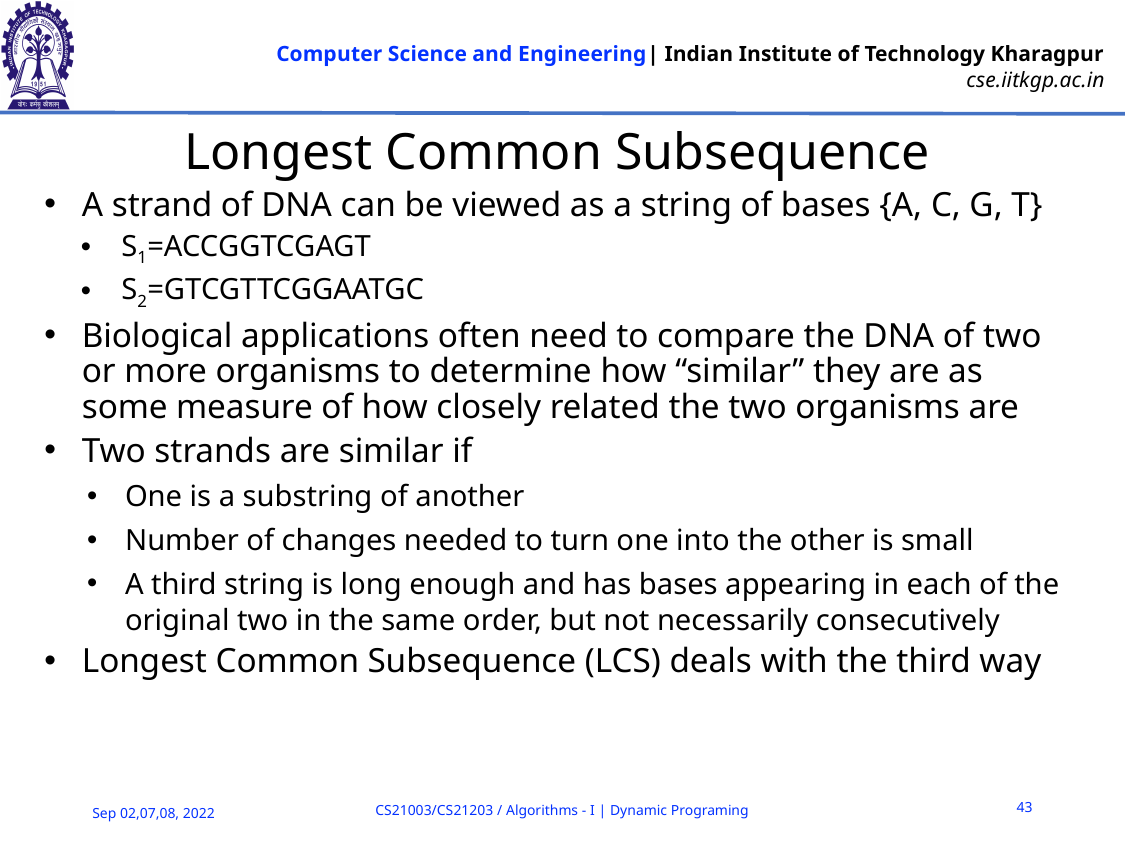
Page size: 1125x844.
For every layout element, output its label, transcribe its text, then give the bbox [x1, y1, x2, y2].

slide_number 43 [992, 785, 1048, 831]
text_box A strand of DNA can be viewed as a string of bases {A, C, G, T} S1=ACCGGTCGAGT S2=GTCGTTCGGAATGC Biological applications often need to compare the DNA of two or more organisms to determine how “similar” they are as some measure of how closely related the two organisms are Two strands are similar if One is a substring of another Number of changes needed to turn one into the other is small A third string is long enough and has bases appearing in each of the original two in the same order, but not necessarily consecutively Longest Common Subsequence (LCS) deals with the third way [29, 179, 1084, 777]
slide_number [77, 798, 274, 844]
picture [1, 1, 74, 110]
title Longest Common Subsequence [35, 78, 1078, 179]
footer CS21003/CS21203 / Algorithms - I | Dynamic Programing [185, 787, 940, 833]
